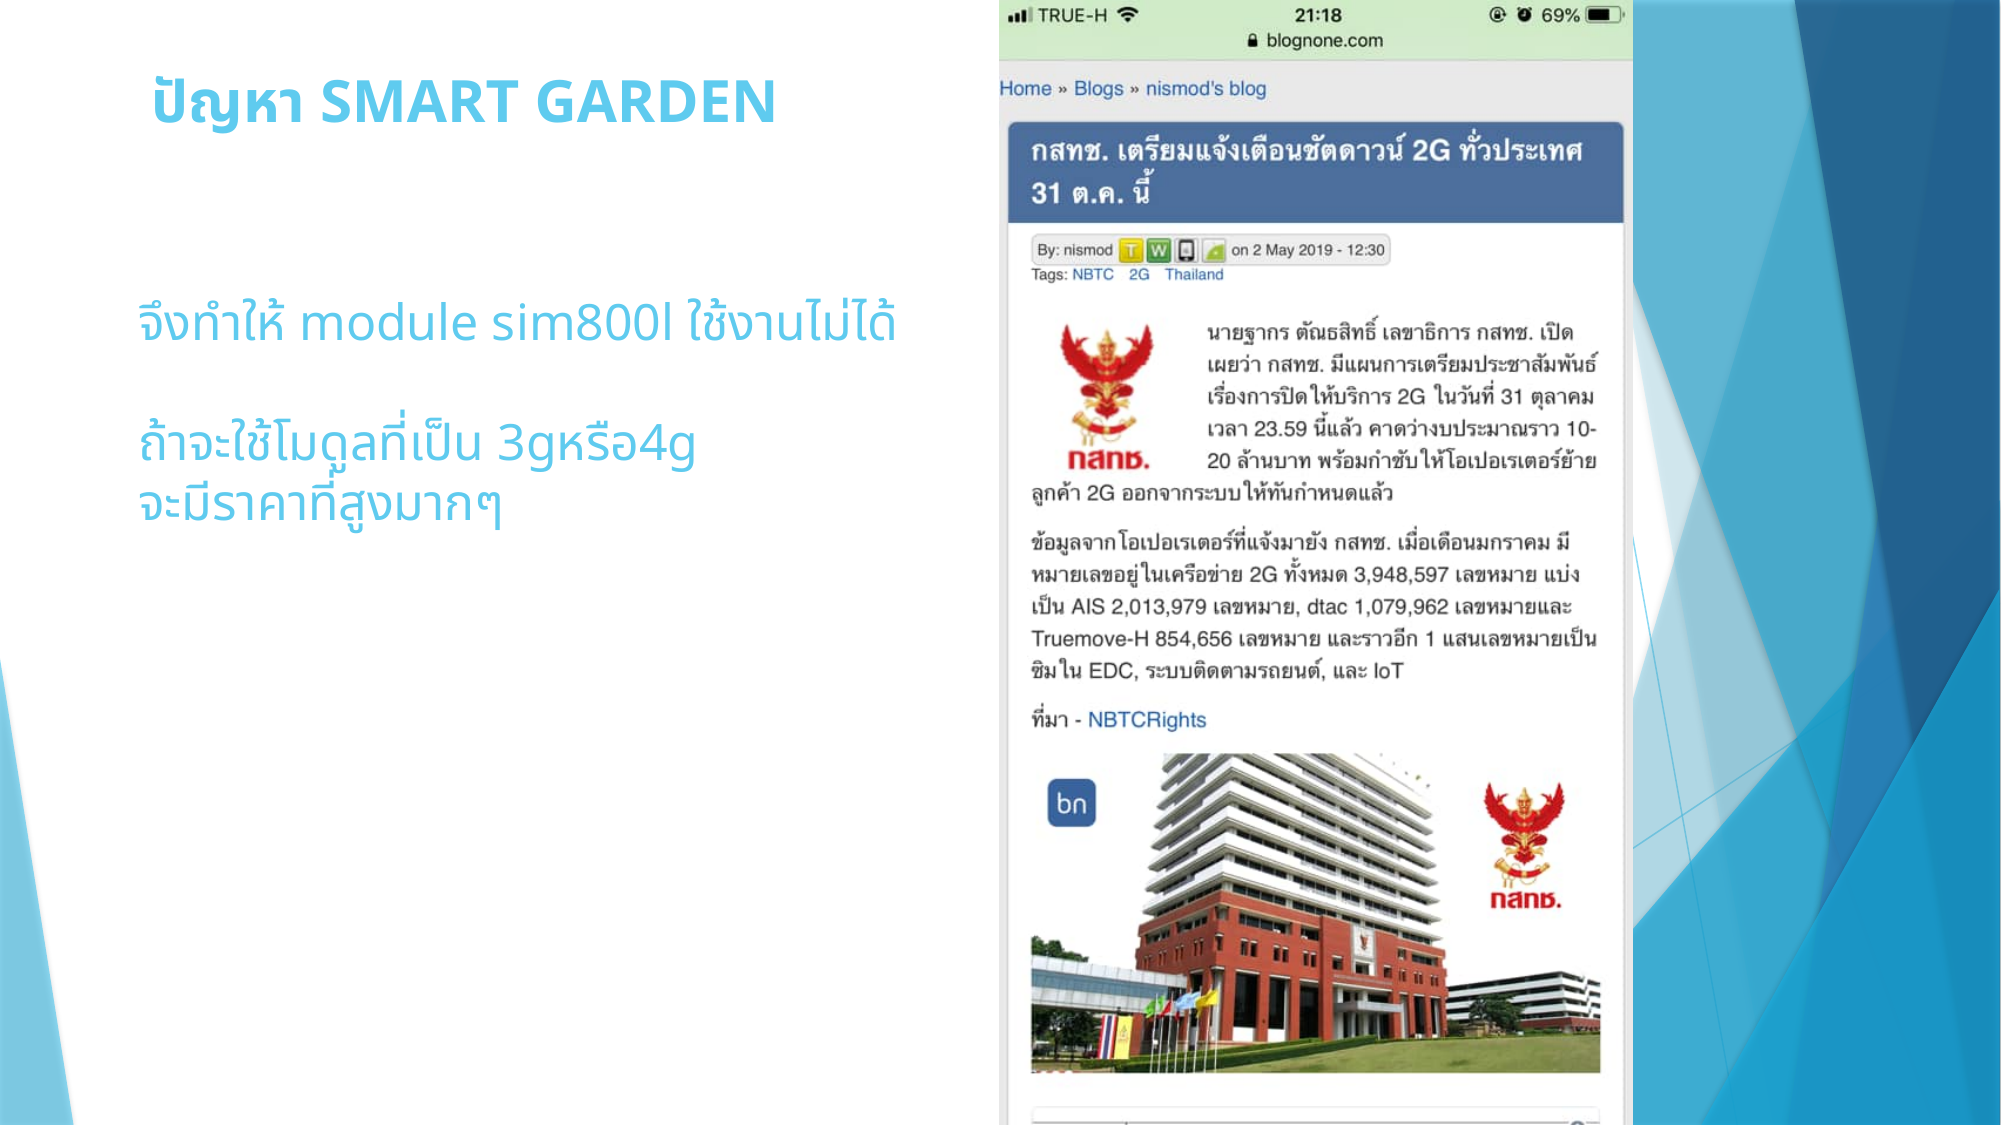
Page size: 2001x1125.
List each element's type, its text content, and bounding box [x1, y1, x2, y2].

picture [999, 0, 1634, 1125]
text_box ปัญหา SMART GARDEN [137, 56, 994, 142]
title จึงทำให้ module sim800l ใช้งานไม่ได้ ถ้าจะใช้โมดูลที่เป็น 3gหรือ4g จะมีราคาที่สูงมากๆ [123, 179, 923, 642]
